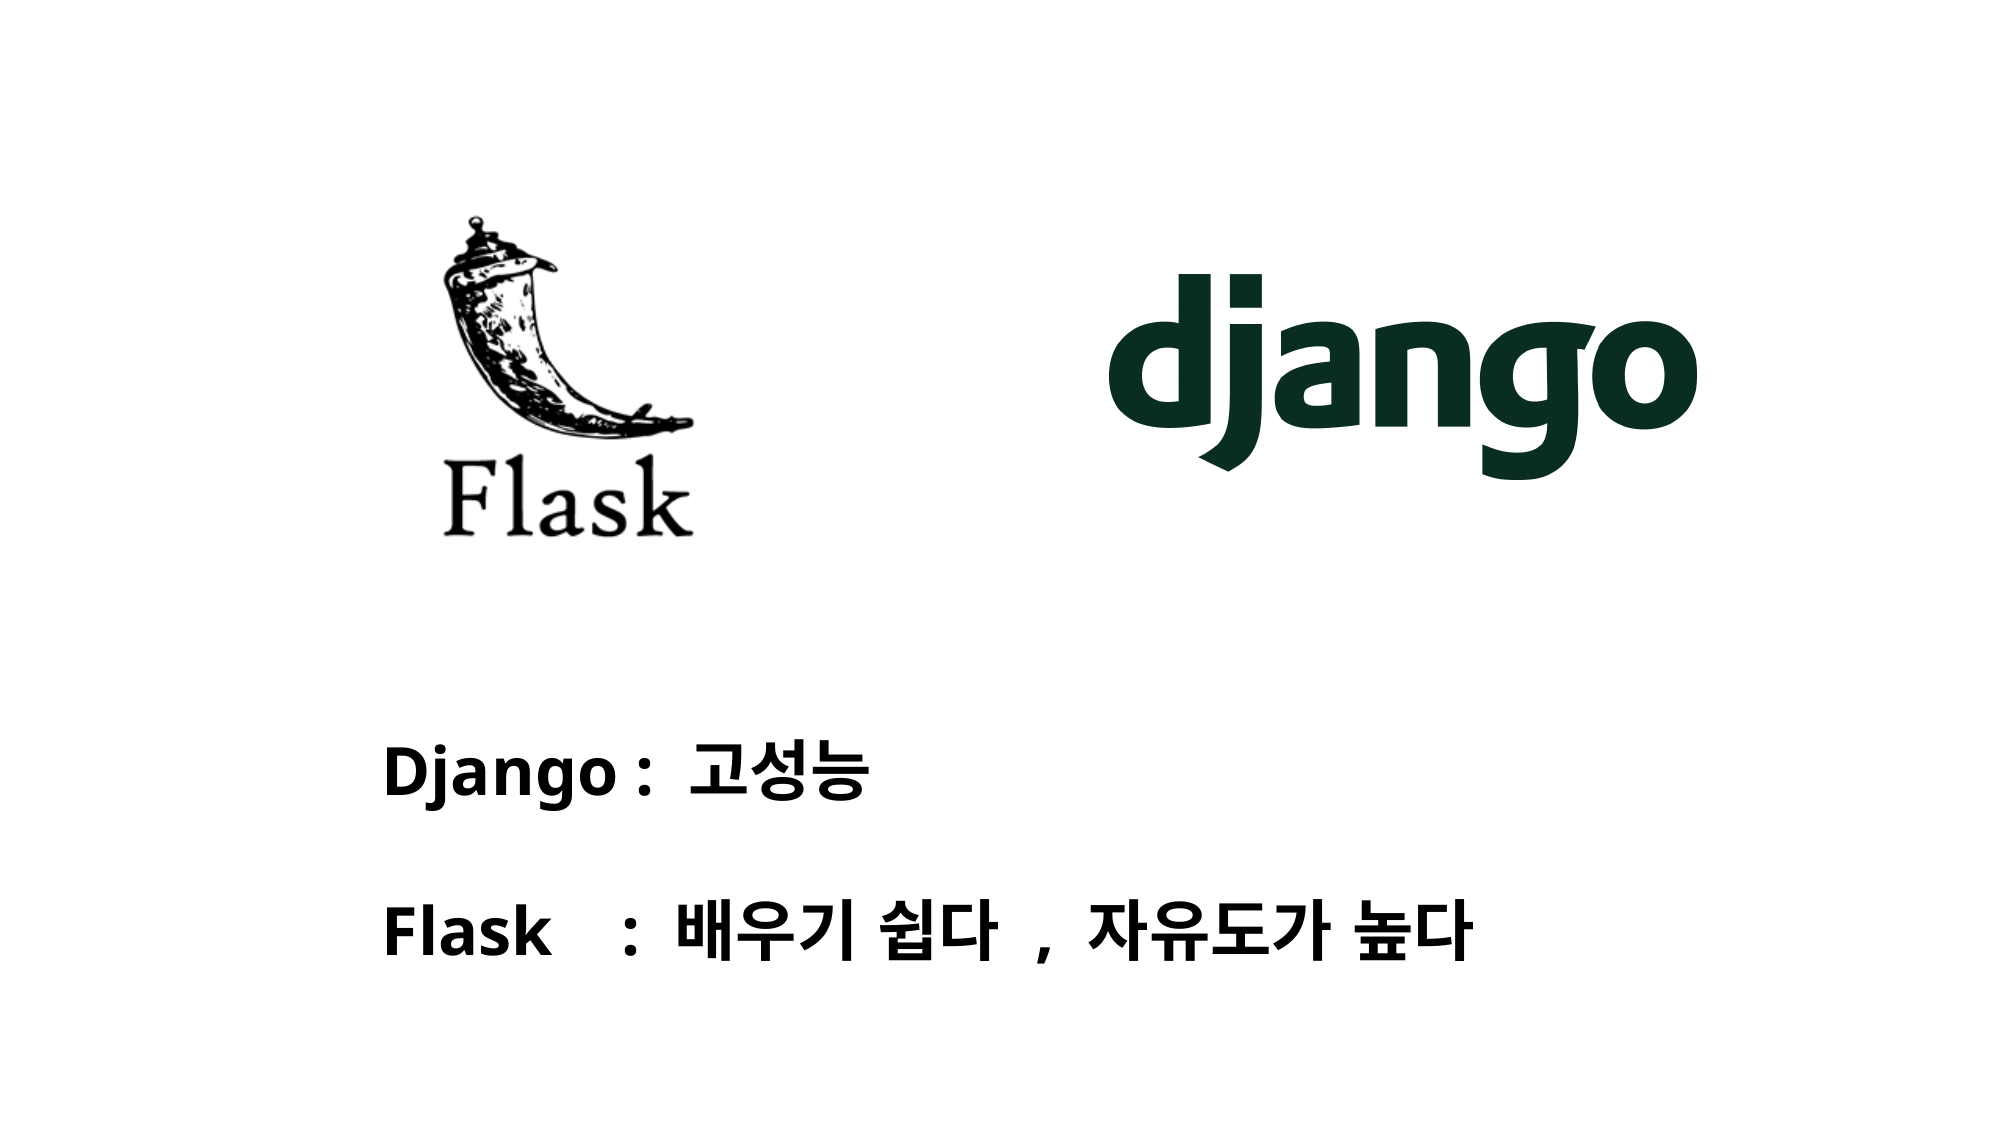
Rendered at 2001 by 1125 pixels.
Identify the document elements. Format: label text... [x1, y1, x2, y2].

picture [1109, 274, 1697, 480]
text_box Django : 고성능 Flask : 배우기 쉽다 , 자유도가 높다 [366, 721, 1540, 976]
picture [350, 158, 788, 596]
